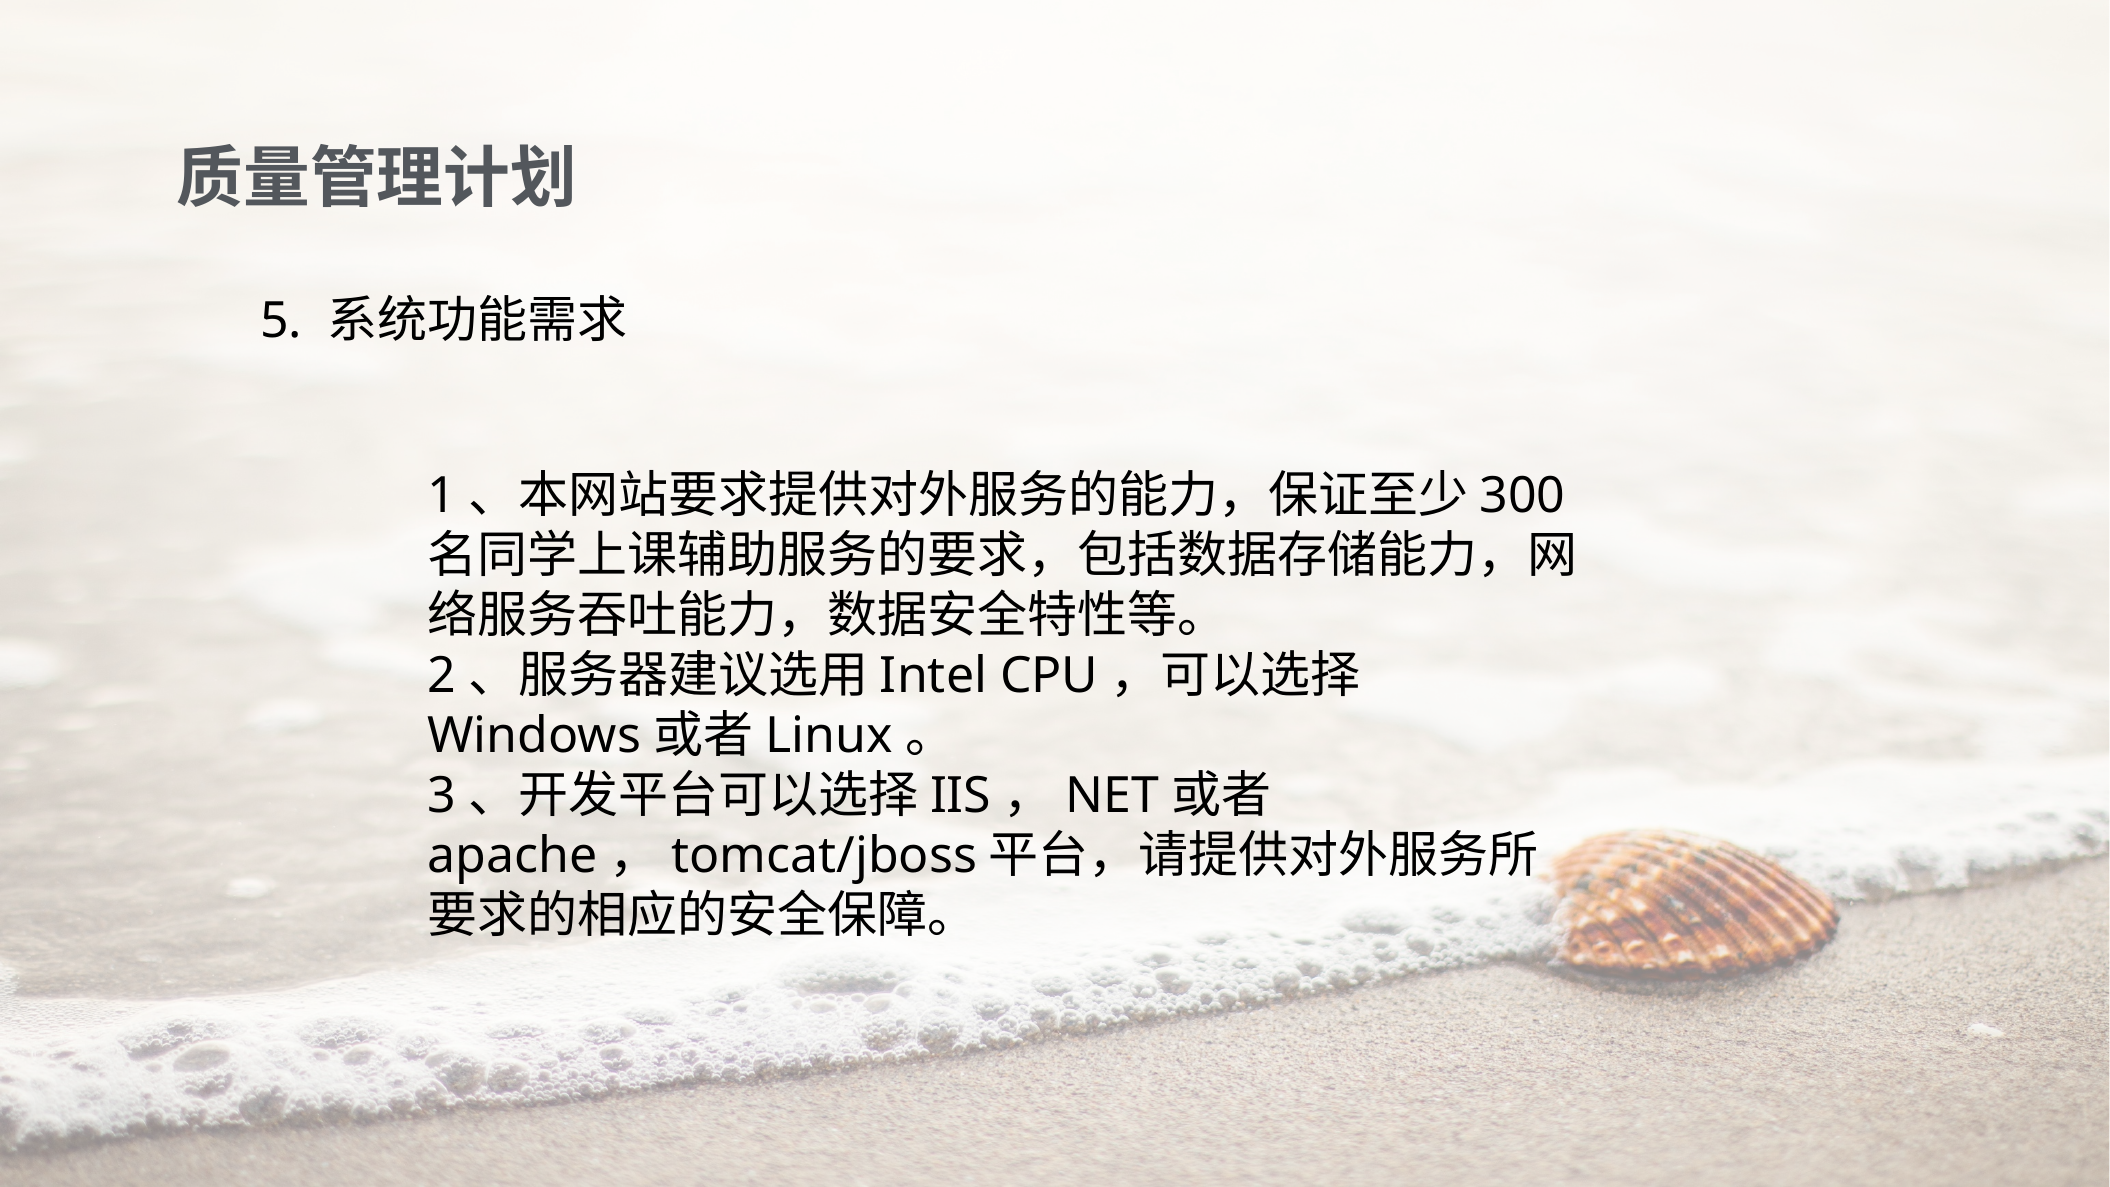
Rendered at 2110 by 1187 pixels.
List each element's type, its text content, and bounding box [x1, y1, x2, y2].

text_box 1、本网站要求提供对外服务的能力，保证至少300名同学上课辅助服务的要求，包括数据存储能力，网络服务吞吐能力，数据安全特性等。 2、服务器建议选用Intel CPU，可以选择Windows或者Linux。 3、开发平台可以选择IIS，NET或者apache，tomcat/jboss平台，请提供对外服务所要求的相应的安全保障。 [412, 454, 1594, 950]
text_box 质量管理计划 [161, 127, 678, 222]
text_box 5. 系统功能需求 [245, 280, 769, 356]
